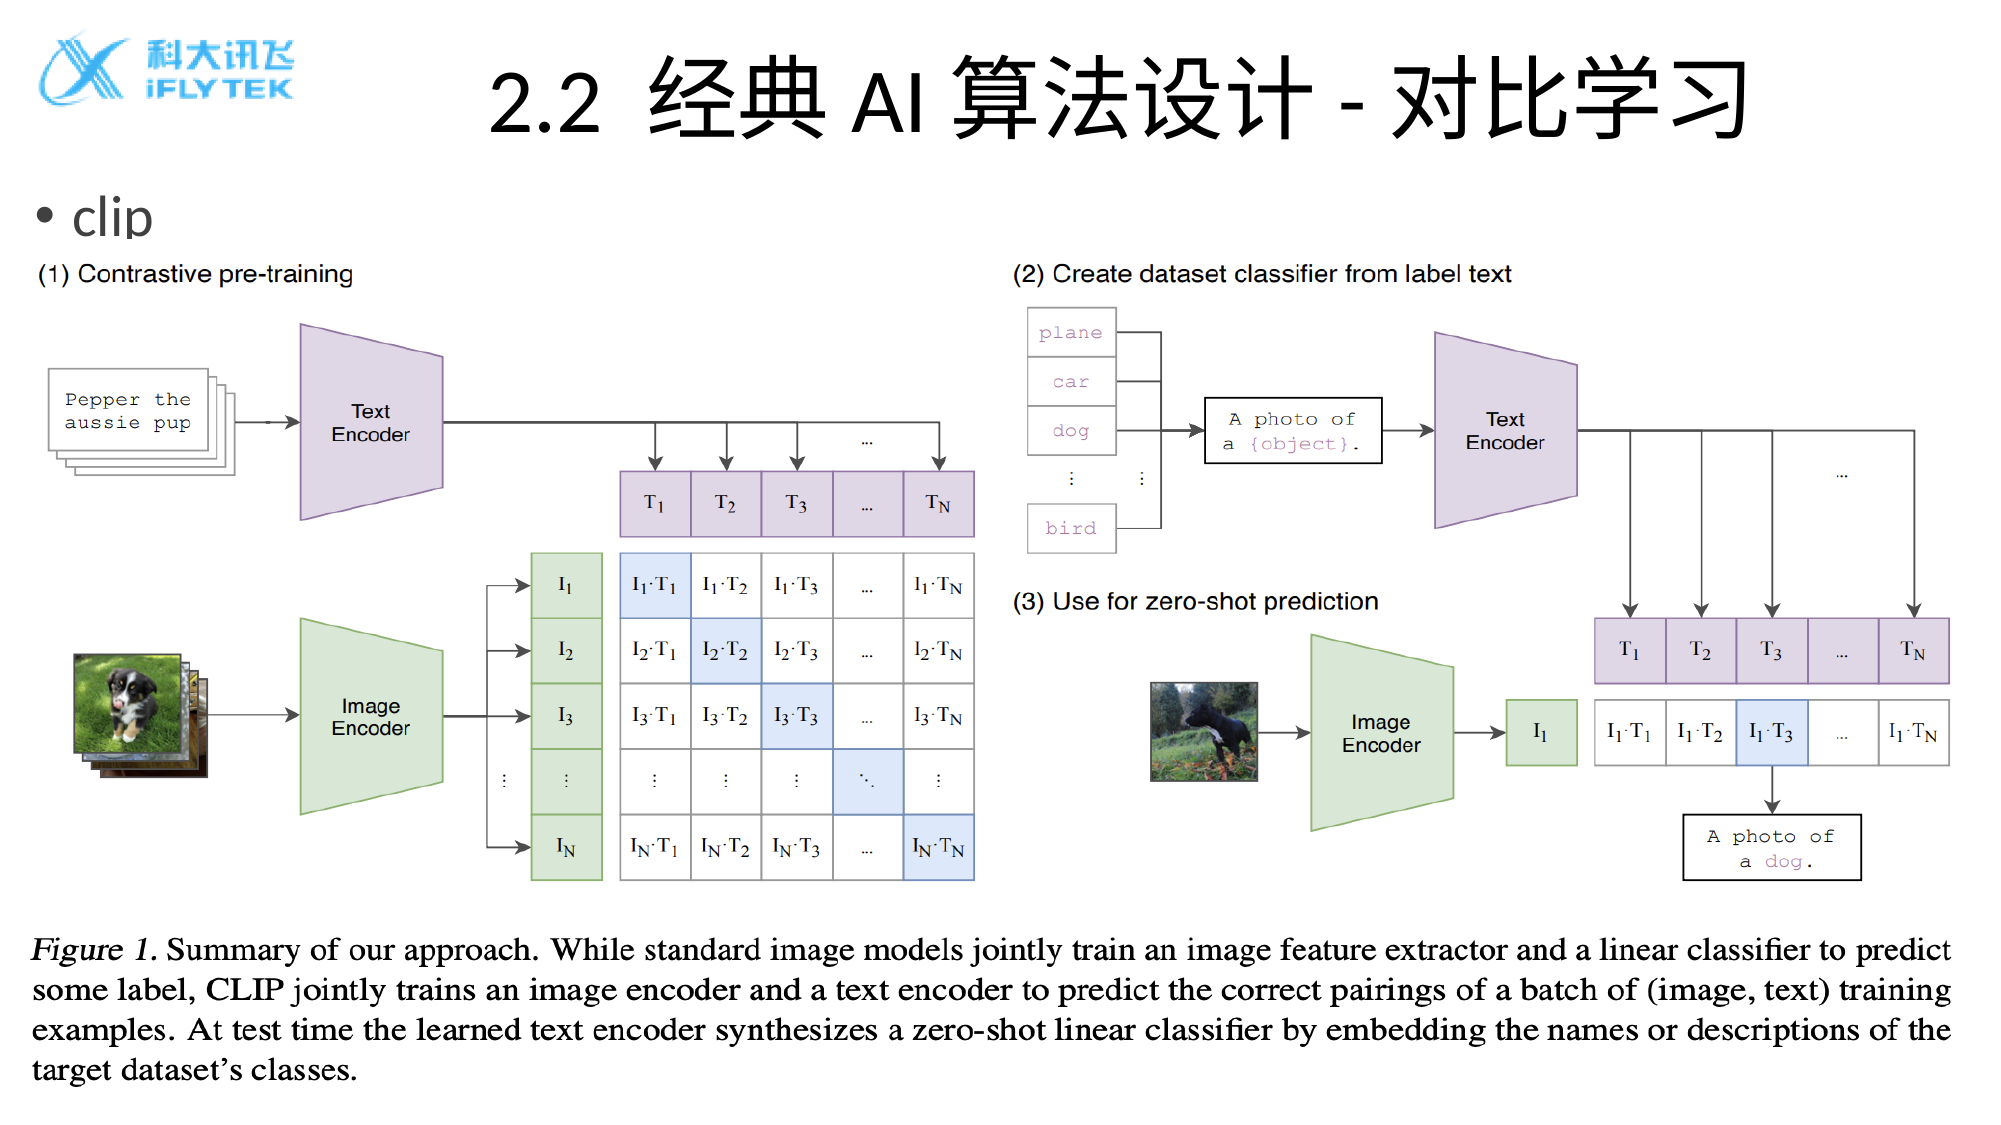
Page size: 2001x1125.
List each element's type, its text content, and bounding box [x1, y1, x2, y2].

picture [0, 0, 410, 163]
title 2.2 经典AI算法设计-对比学习 [472, 42, 1832, 163]
list clip [19, 178, 2000, 238]
picture [0, 238, 2000, 1125]
